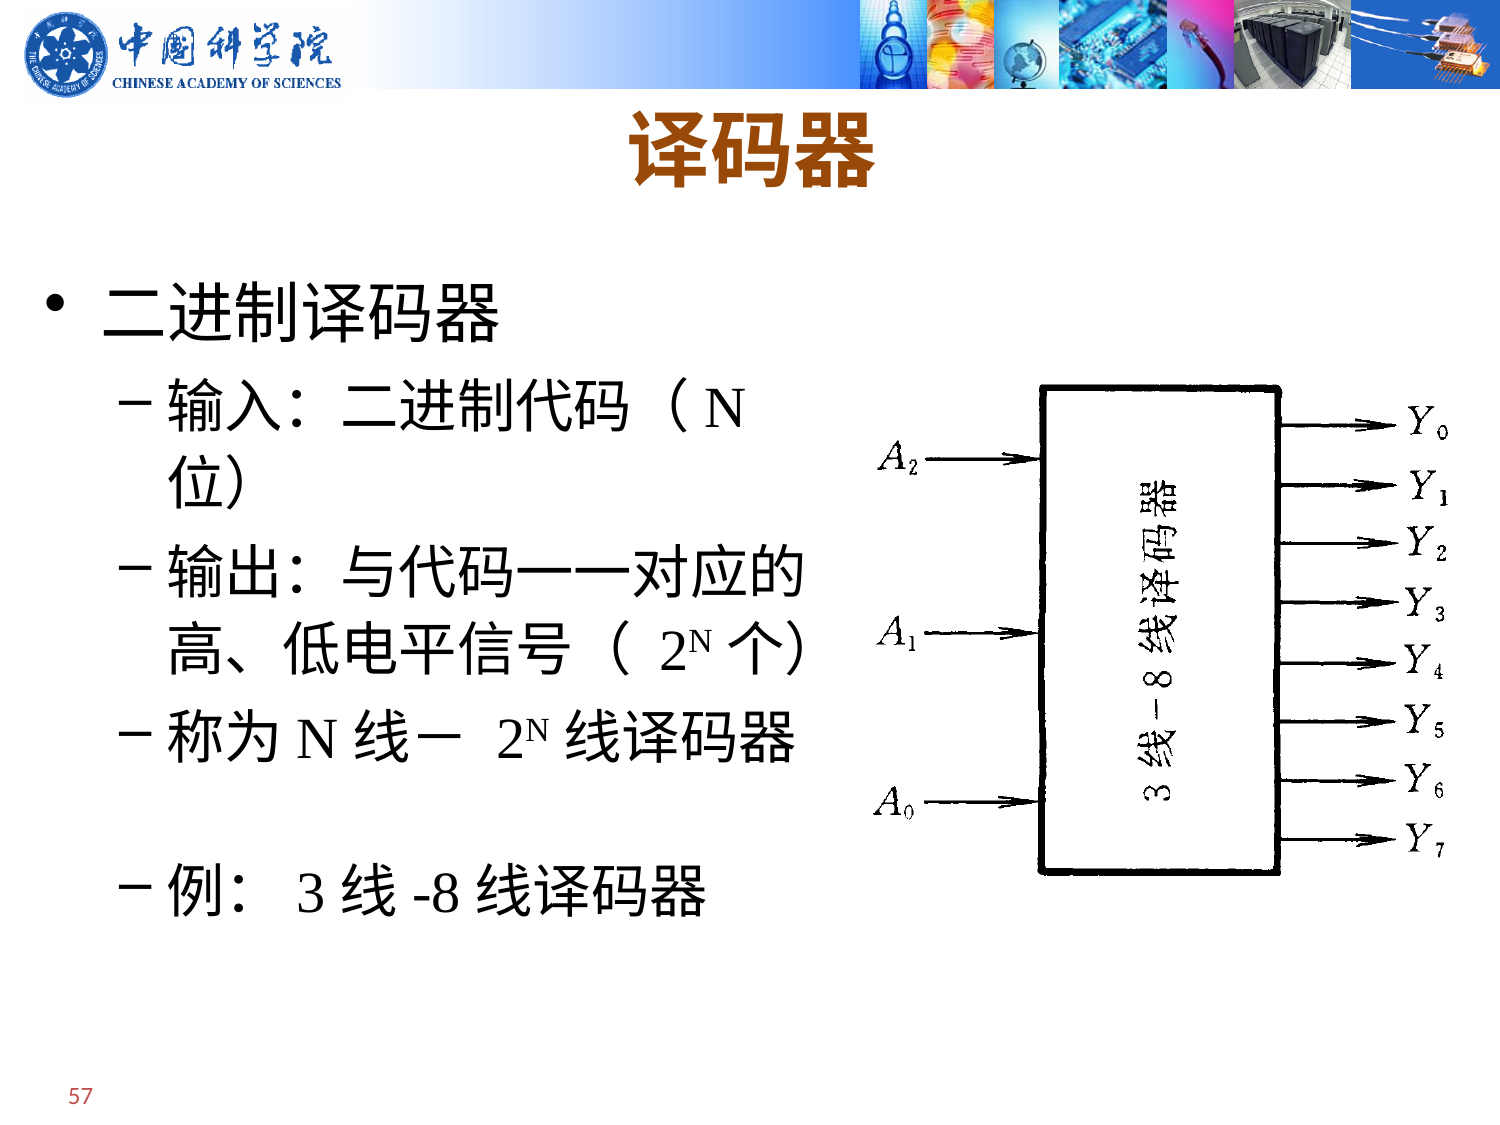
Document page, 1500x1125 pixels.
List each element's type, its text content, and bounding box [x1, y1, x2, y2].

list 二进制译码器 输入：二进制代码（N位） 输出：与代码一一对应的高、低电平信号（ 2N个） 称为N线－ 2N线译码器 例：3线-8线译码器 [29, 255, 869, 1005]
picture [860, 0, 1500, 89]
picture [755, 337, 1500, 910]
title 译码器 [76, 90, 1427, 220]
picture [23, 10, 349, 102]
